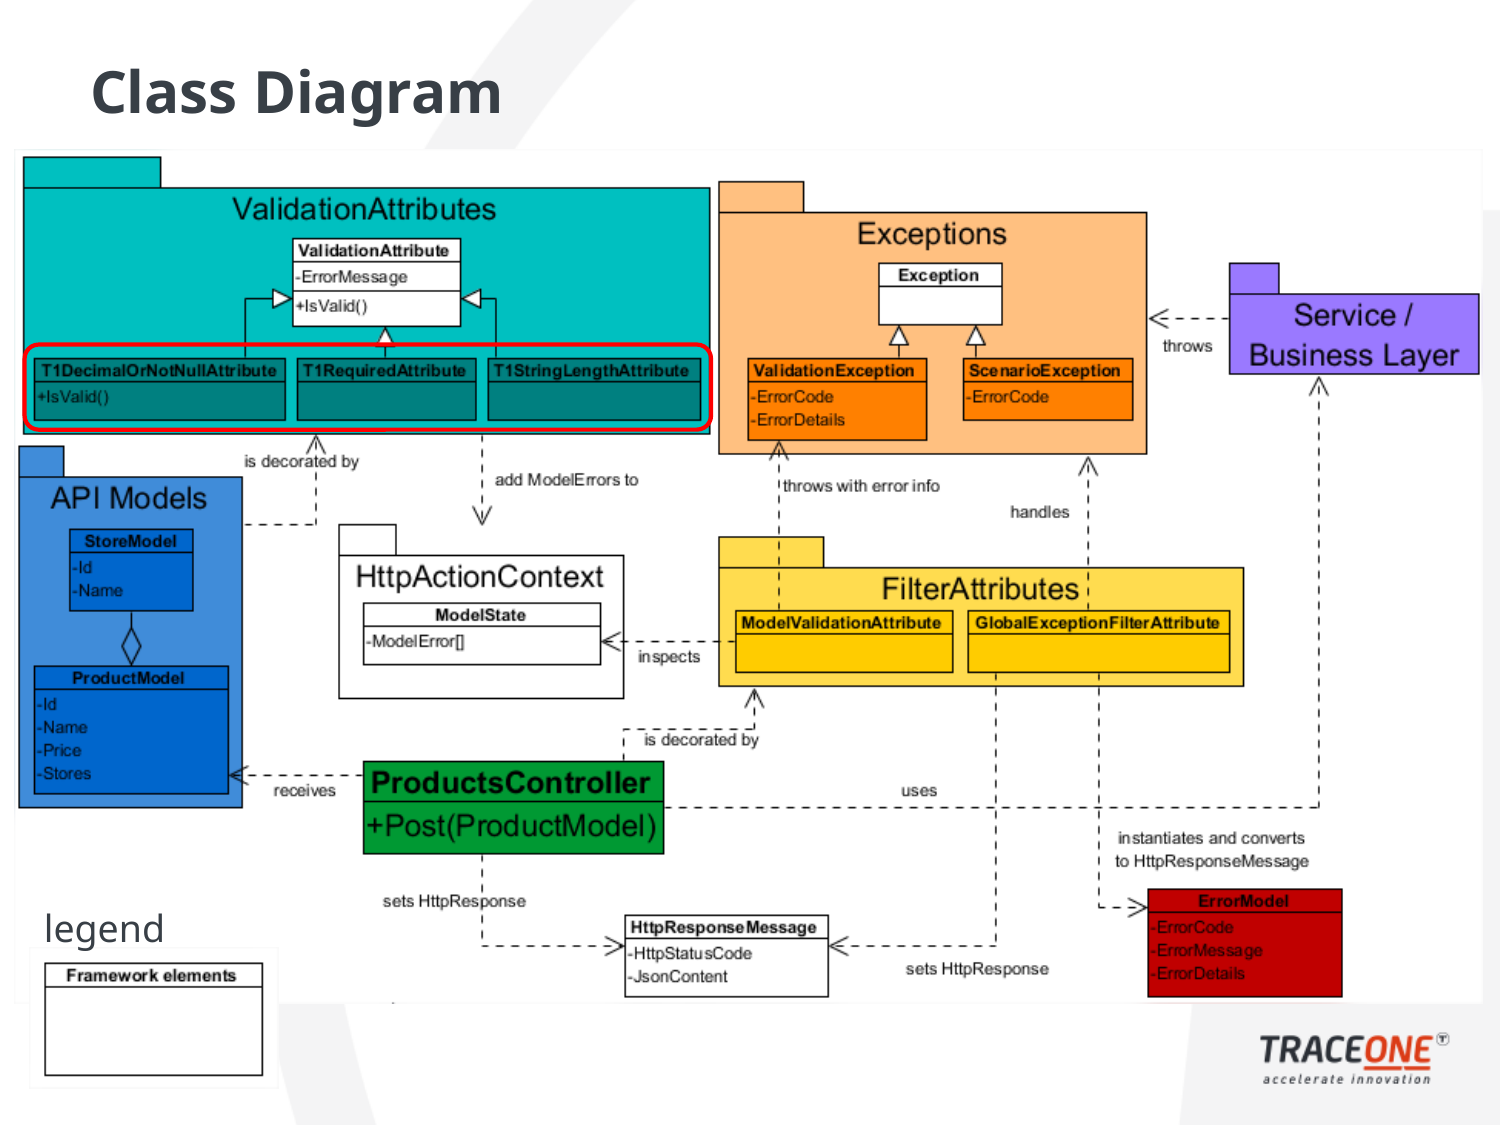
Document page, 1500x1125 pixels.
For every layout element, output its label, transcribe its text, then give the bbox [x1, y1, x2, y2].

picture [0, 0, 1500, 1125]
title Class Diagram [75, 45, 1425, 135]
